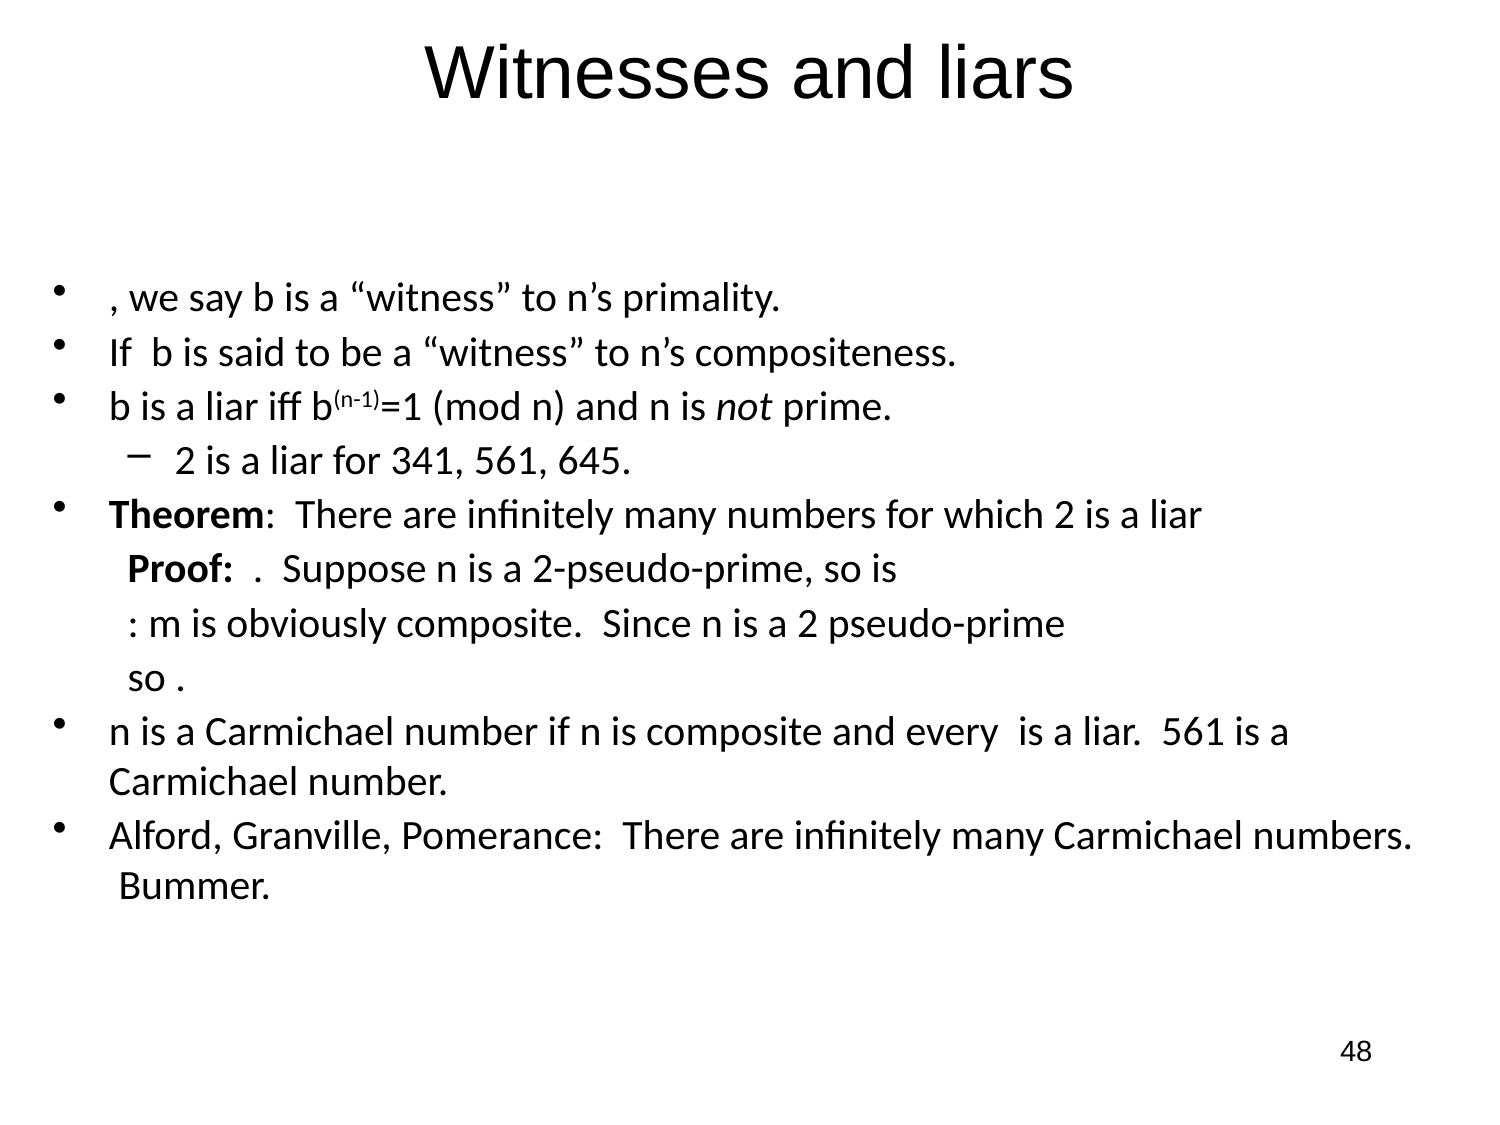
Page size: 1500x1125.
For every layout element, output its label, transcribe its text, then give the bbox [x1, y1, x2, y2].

slide_number 48 [1074, 1024, 1388, 1101]
title Witnesses and liars [112, 0, 1388, 138]
